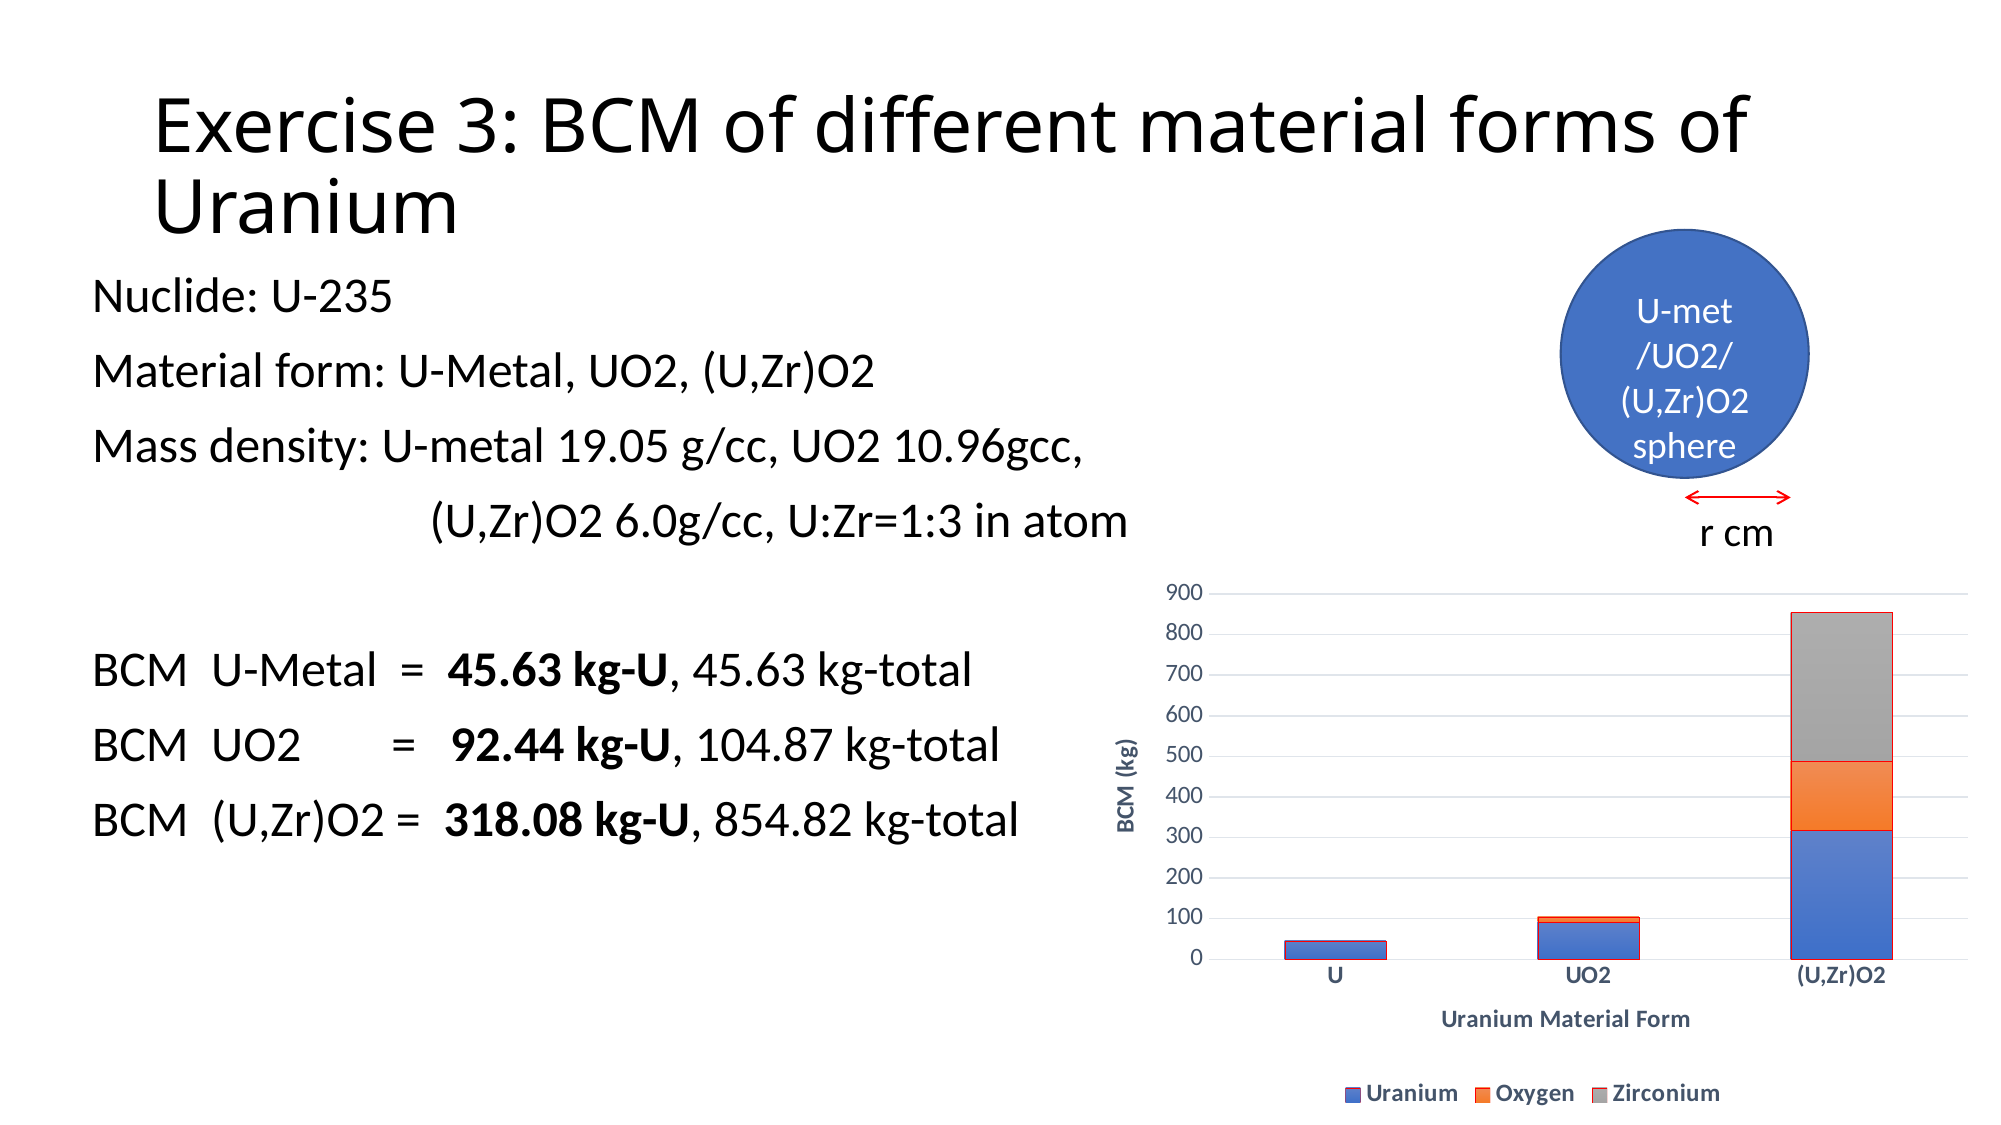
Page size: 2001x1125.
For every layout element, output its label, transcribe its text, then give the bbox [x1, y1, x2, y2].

title Exercise 3: BCM of different material forms of Uranium [137, 59, 1863, 262]
text_box U-met /UO2/(U,Zr)O2 sphere [1559, 228, 1810, 479]
text_box r cm [1684, 498, 1791, 563]
text_box Nuclide: U-235 Material form: U-Metal, UO2, (U,Zr)O2 Mass density: U-metal 19.05 g/cc, UO2 10.96gcc, (U,Zr)O2 6.0g/cc, U:Zr=1:3 in atom BCM U-Metal = 45.63 kg-U, 45.63 kg-total BCM UO2 = 92.44 kg-U, 104.87 kg-total BCM (U,Zr)O2 = 318.08 kg-U, 854.82 kg-total [77, 262, 1957, 1040]
chart [1080, 570, 1986, 1114]
